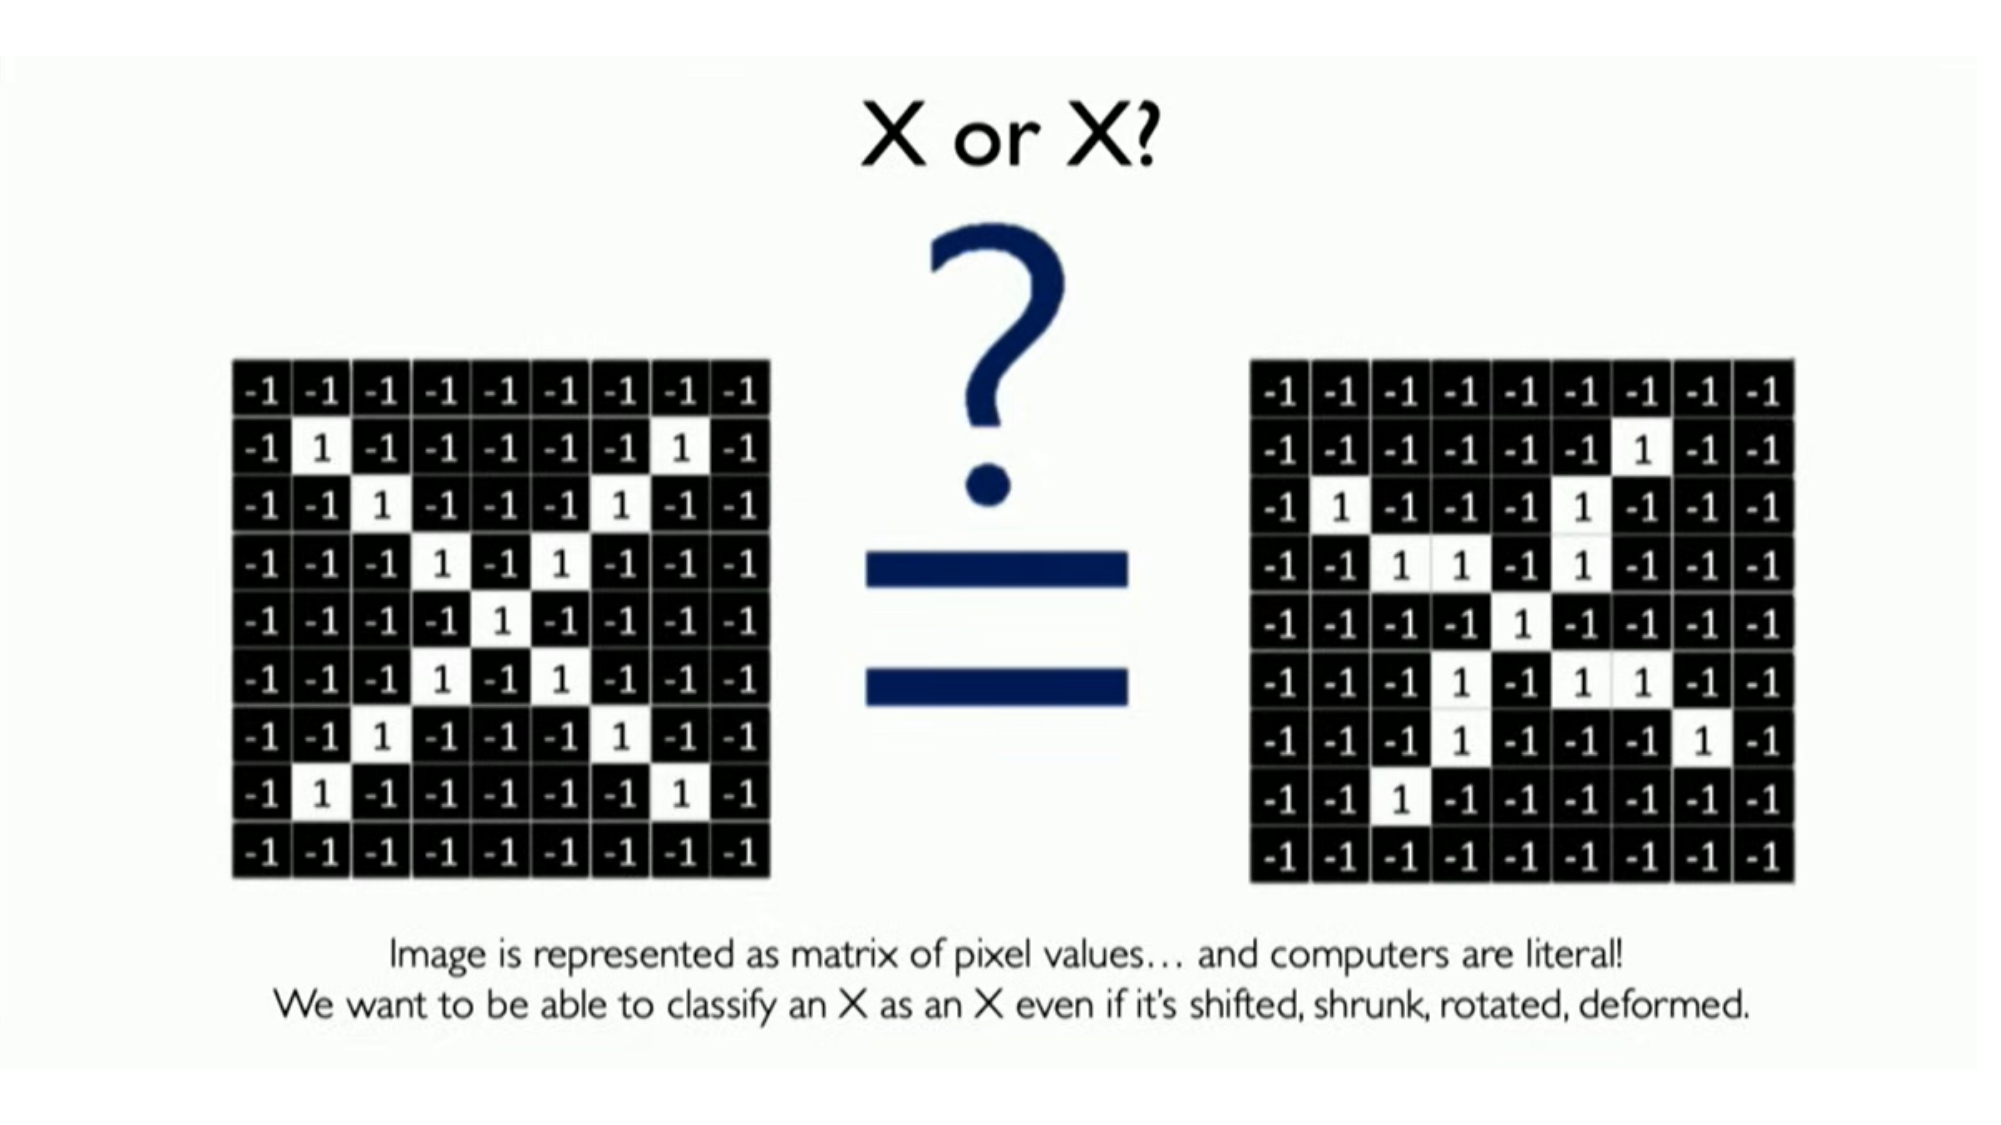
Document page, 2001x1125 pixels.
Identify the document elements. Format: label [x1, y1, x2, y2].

list [0, 56, 1977, 1069]
